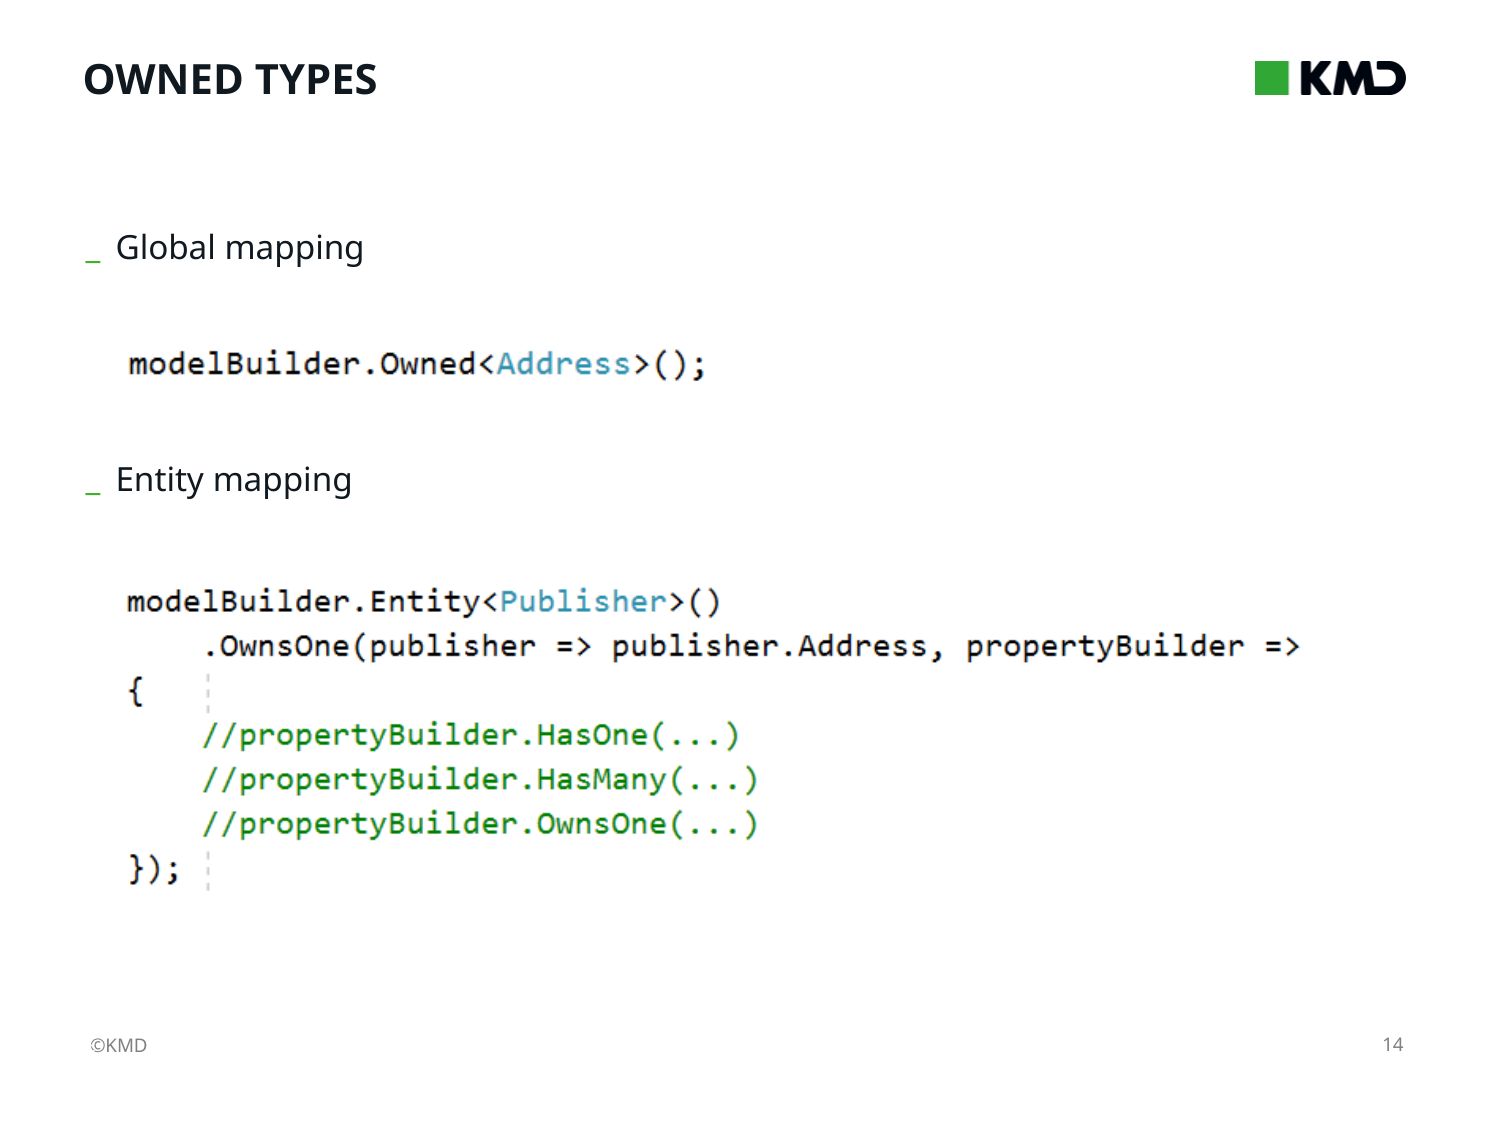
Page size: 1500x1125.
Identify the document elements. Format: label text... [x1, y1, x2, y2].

picture [68, 550, 1328, 918]
picture [85, 312, 776, 410]
slide_number 14 [1331, 1033, 1404, 1069]
picture [1255, 61, 1406, 95]
list Global mapping Entity mapping [85, 225, 1406, 941]
title Owned types [0, 0, 1222, 154]
